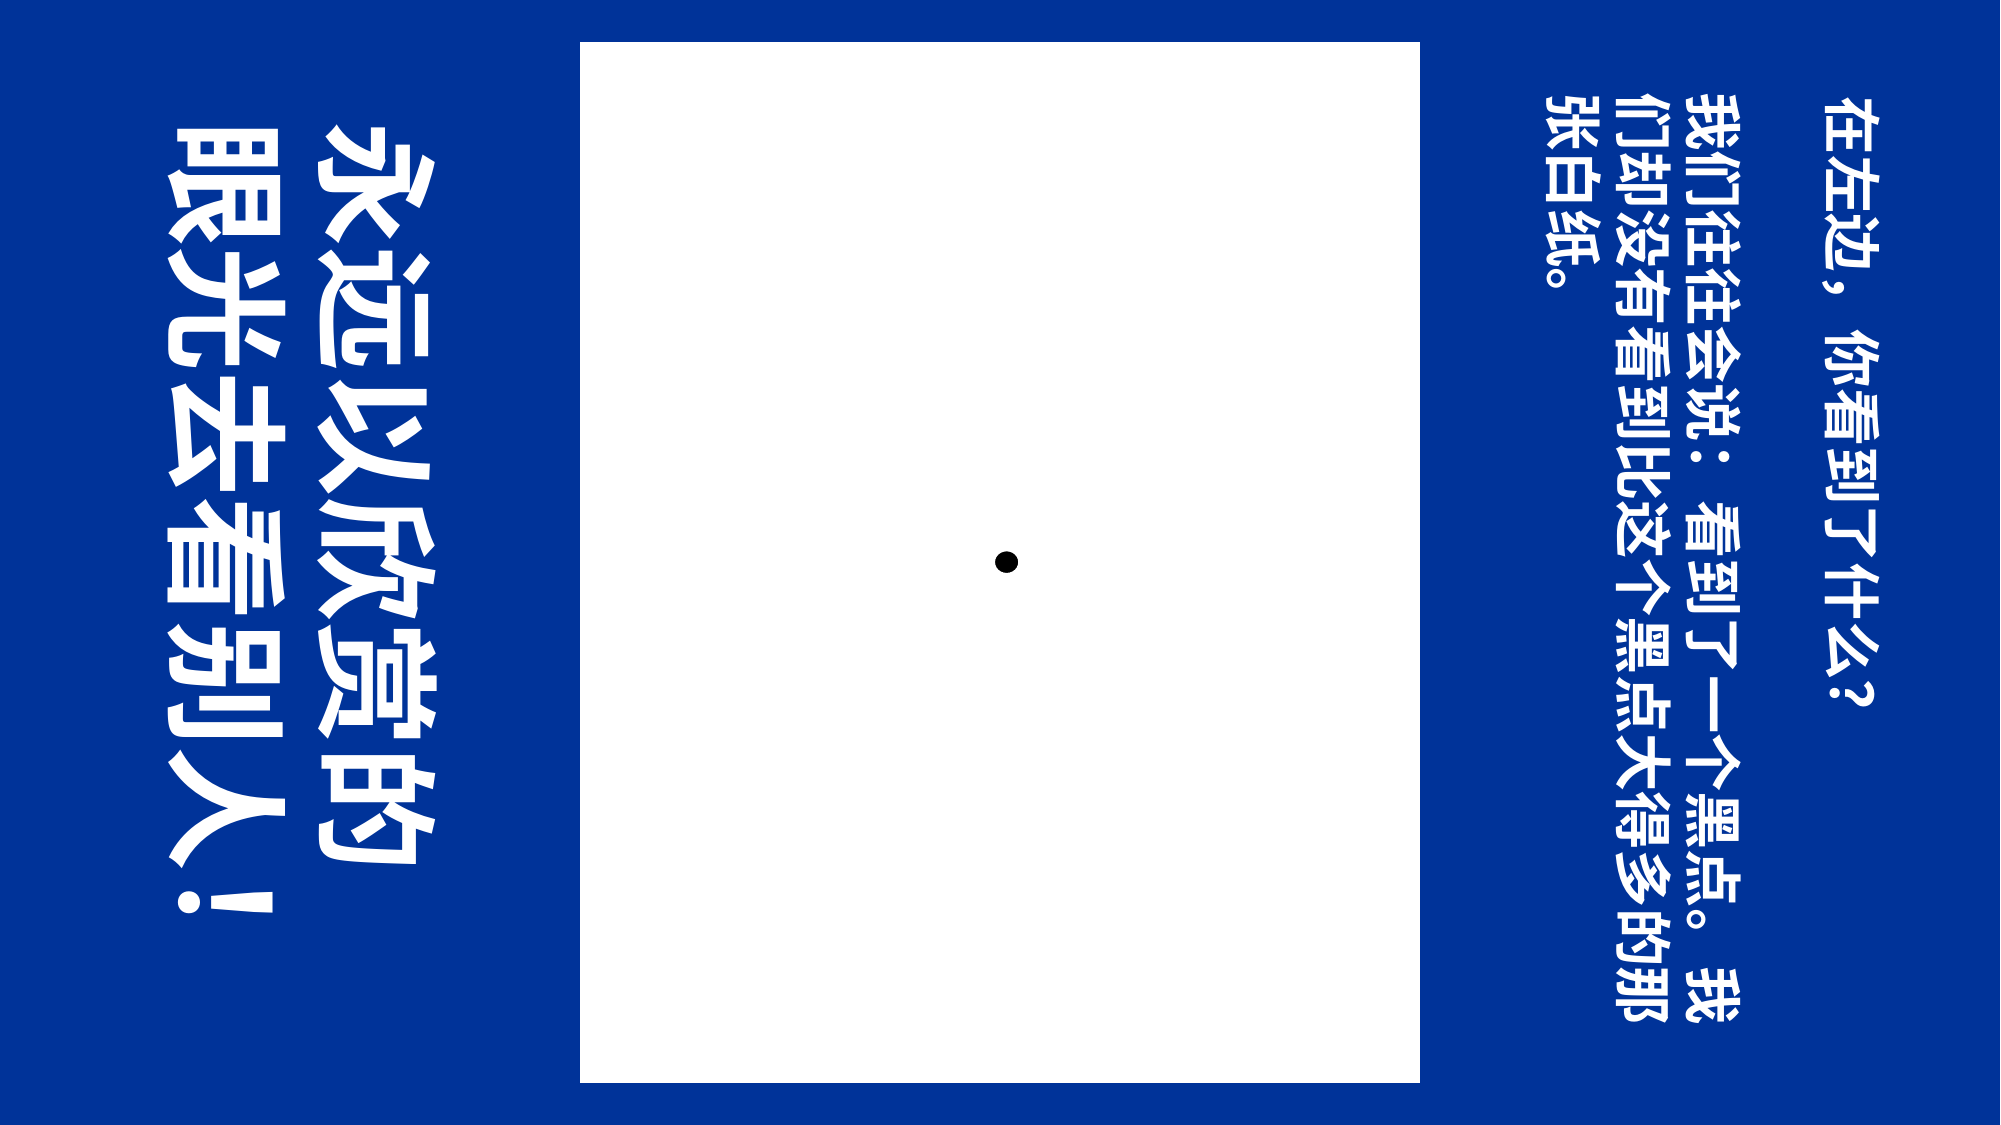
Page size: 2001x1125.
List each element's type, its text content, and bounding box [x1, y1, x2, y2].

text_box 在左边，你看到了什么？ [1795, 82, 1897, 992]
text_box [580, 42, 1420, 1083]
text_box 我们往往会说：看到了一个黑点。我们却没有看到比这个黑点大得多的那张白纸。 [1514, 78, 1757, 1071]
text_box 永远以欣赏的眼光去看别人！ [128, 106, 462, 968]
